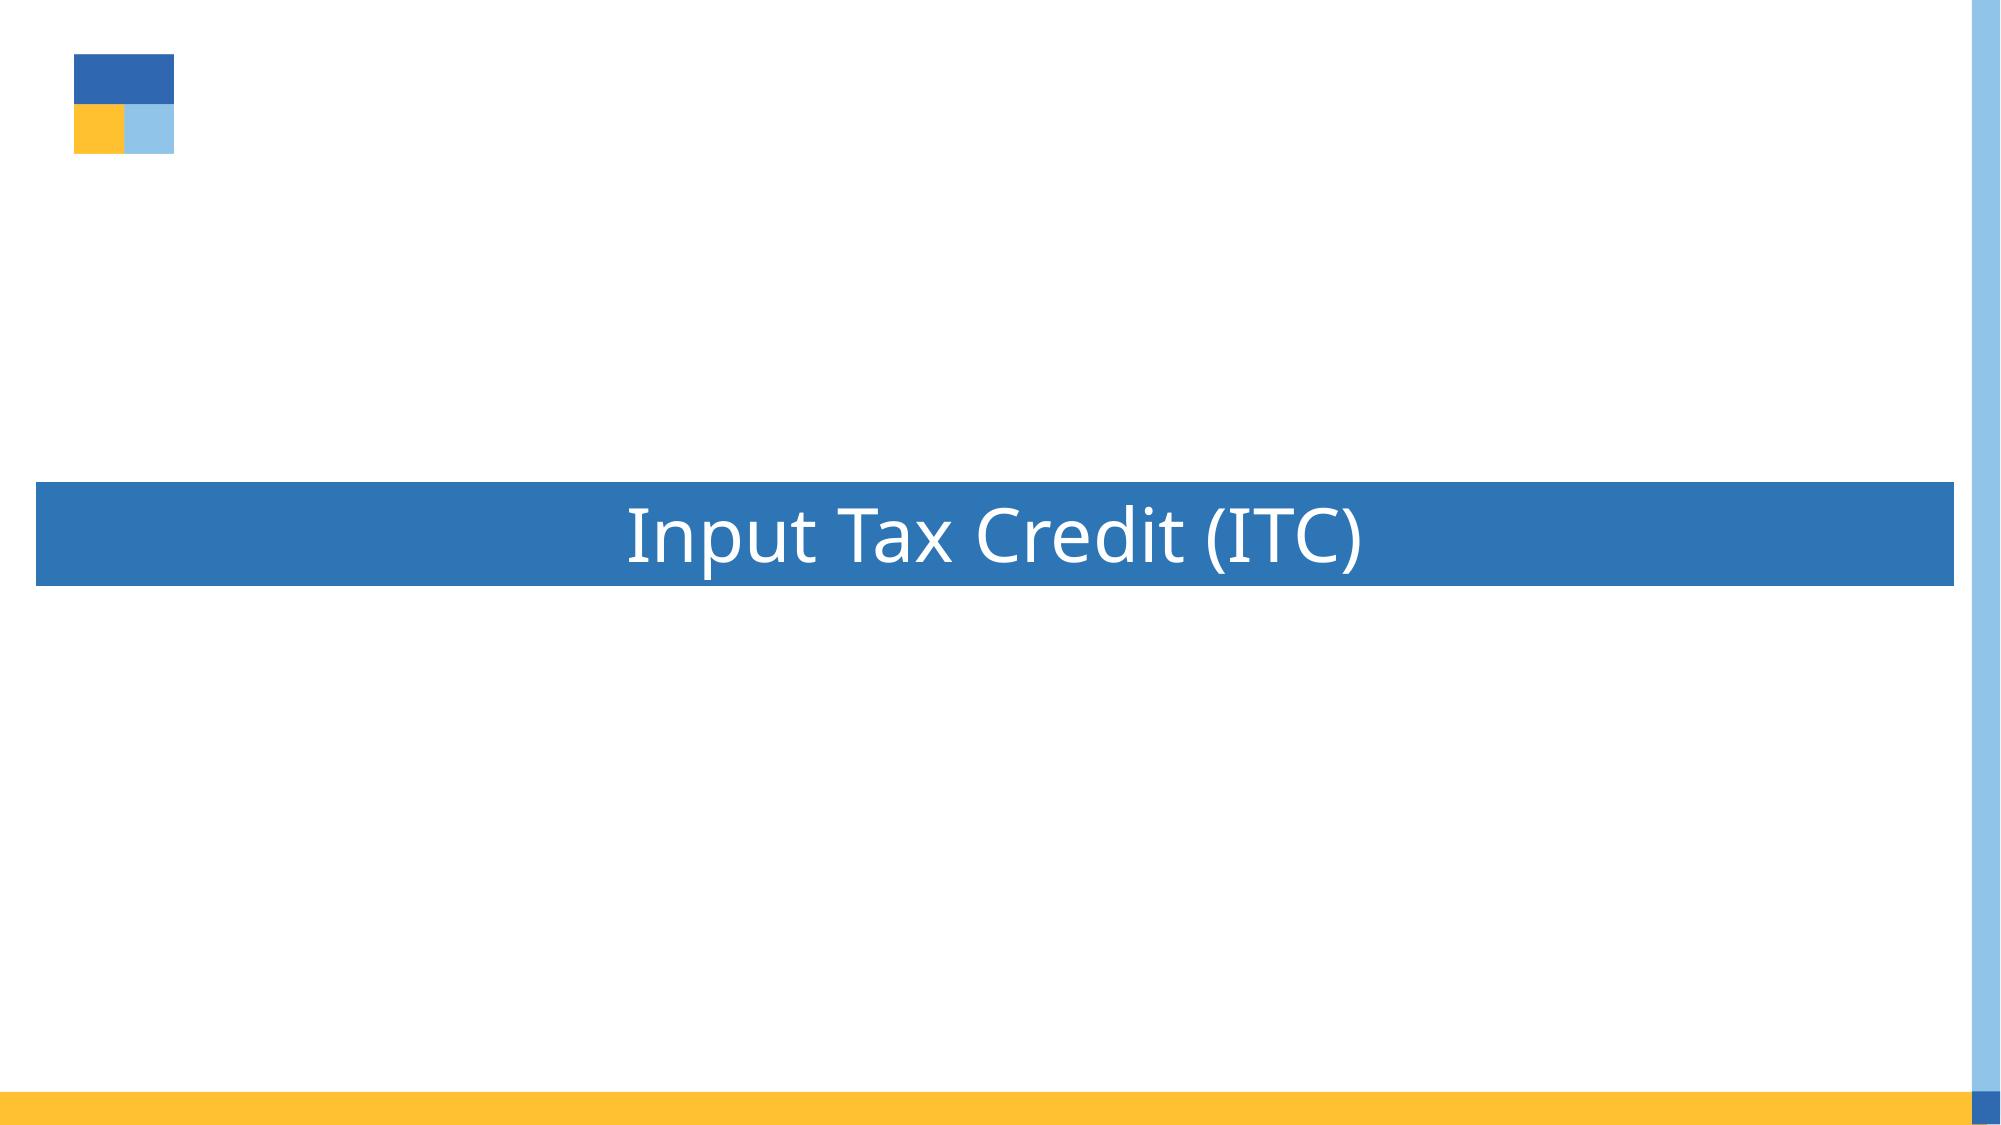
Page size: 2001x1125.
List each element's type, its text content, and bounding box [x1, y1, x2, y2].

title Input Tax Credit (ITC) [35, 481, 1955, 587]
picture [74, 54, 174, 154]
